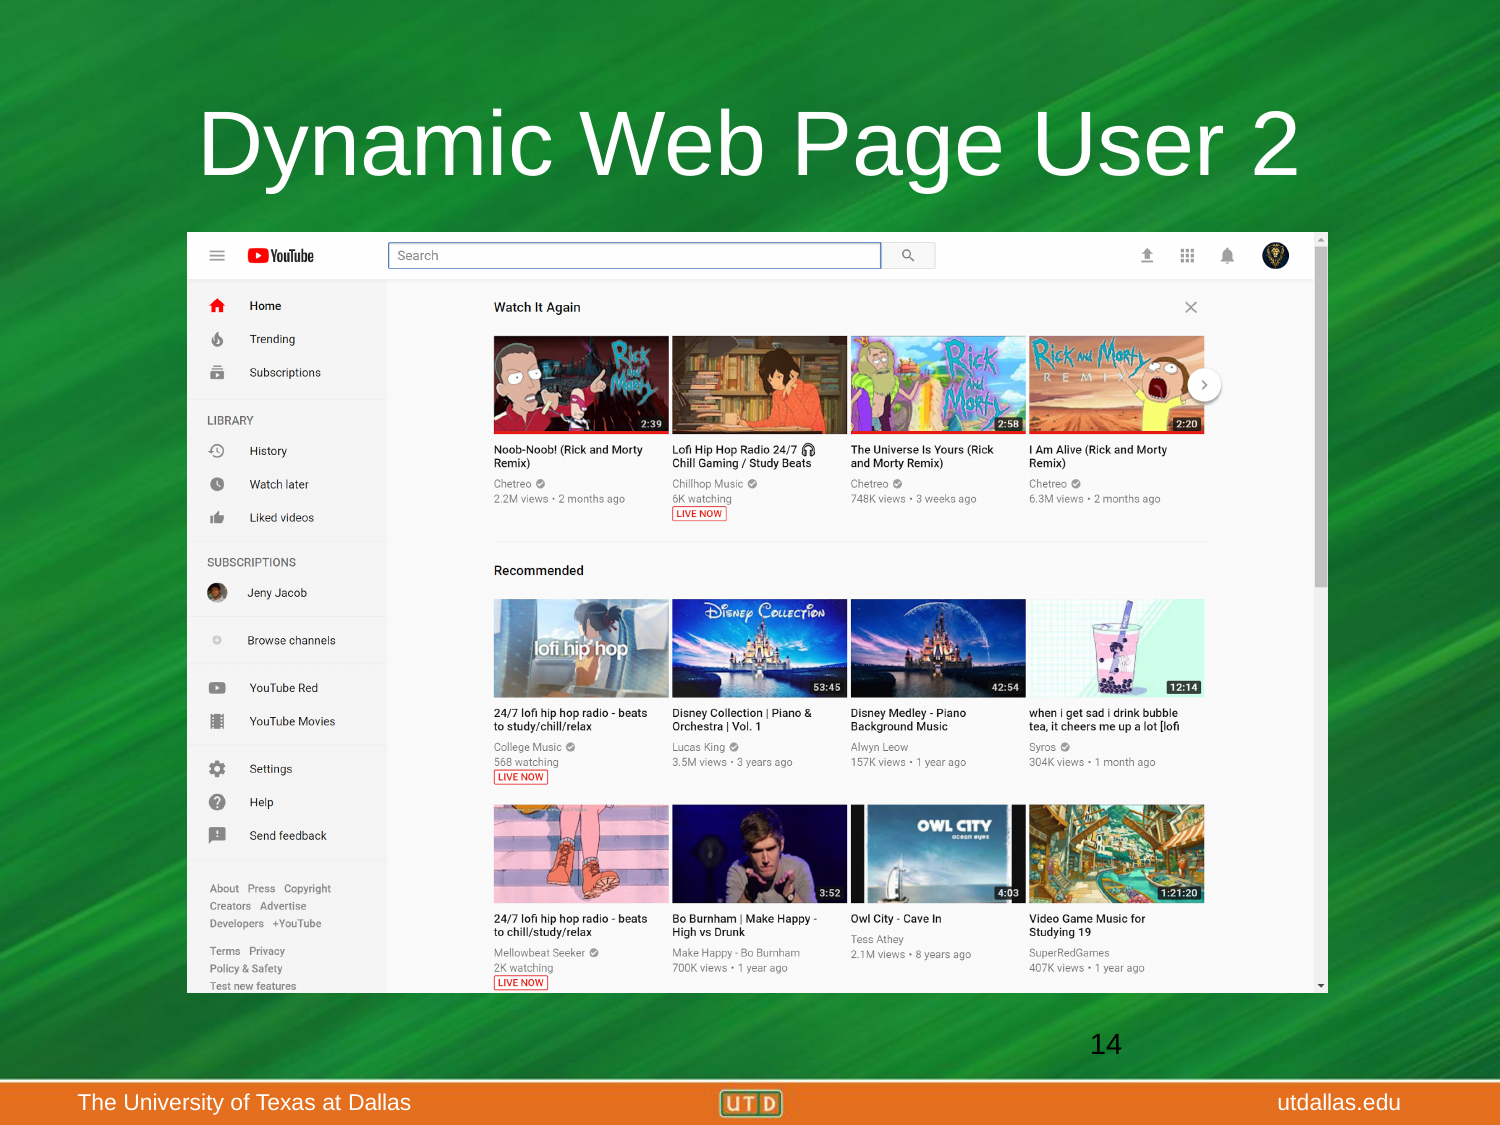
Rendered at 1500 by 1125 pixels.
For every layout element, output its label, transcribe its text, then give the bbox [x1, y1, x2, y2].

title Dynamic Web Page User 2 [75, 45, 1425, 233]
slide_number ‹#› [1074, 1012, 1425, 1073]
picture [0, 0, 1500, 1125]
